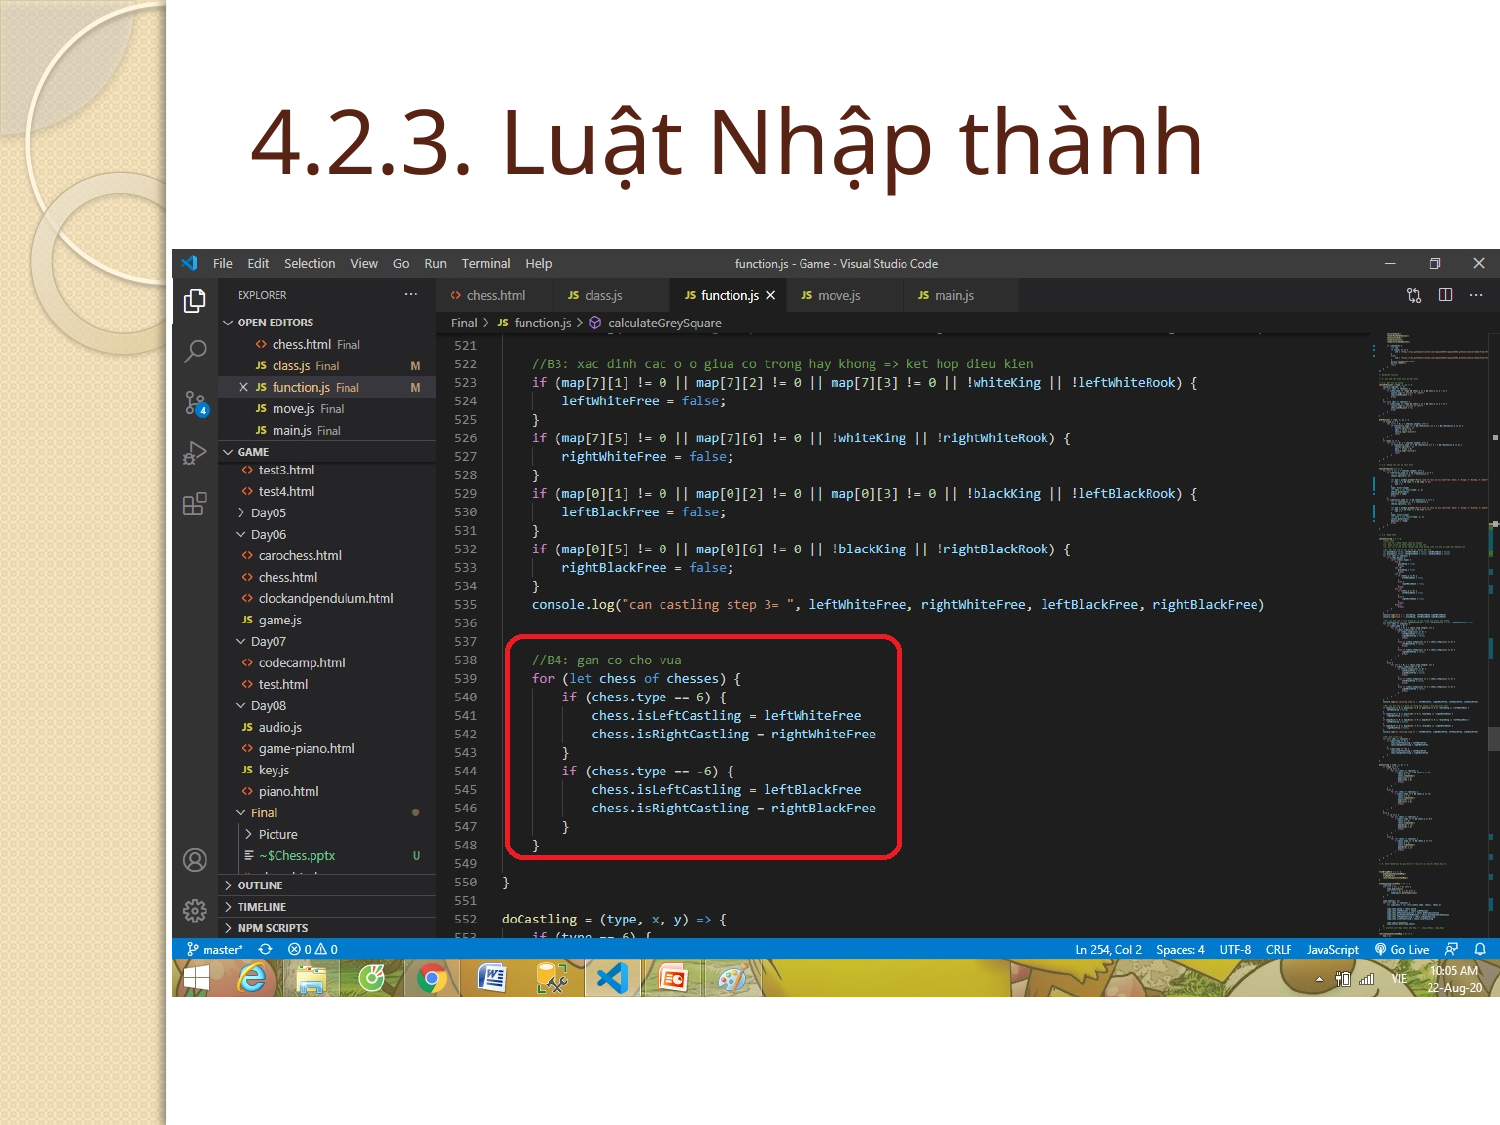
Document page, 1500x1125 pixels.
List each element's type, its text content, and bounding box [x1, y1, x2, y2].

title 4.2.3. Luật Nhập thành [235, 45, 1466, 233]
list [172, 249, 1500, 997]
